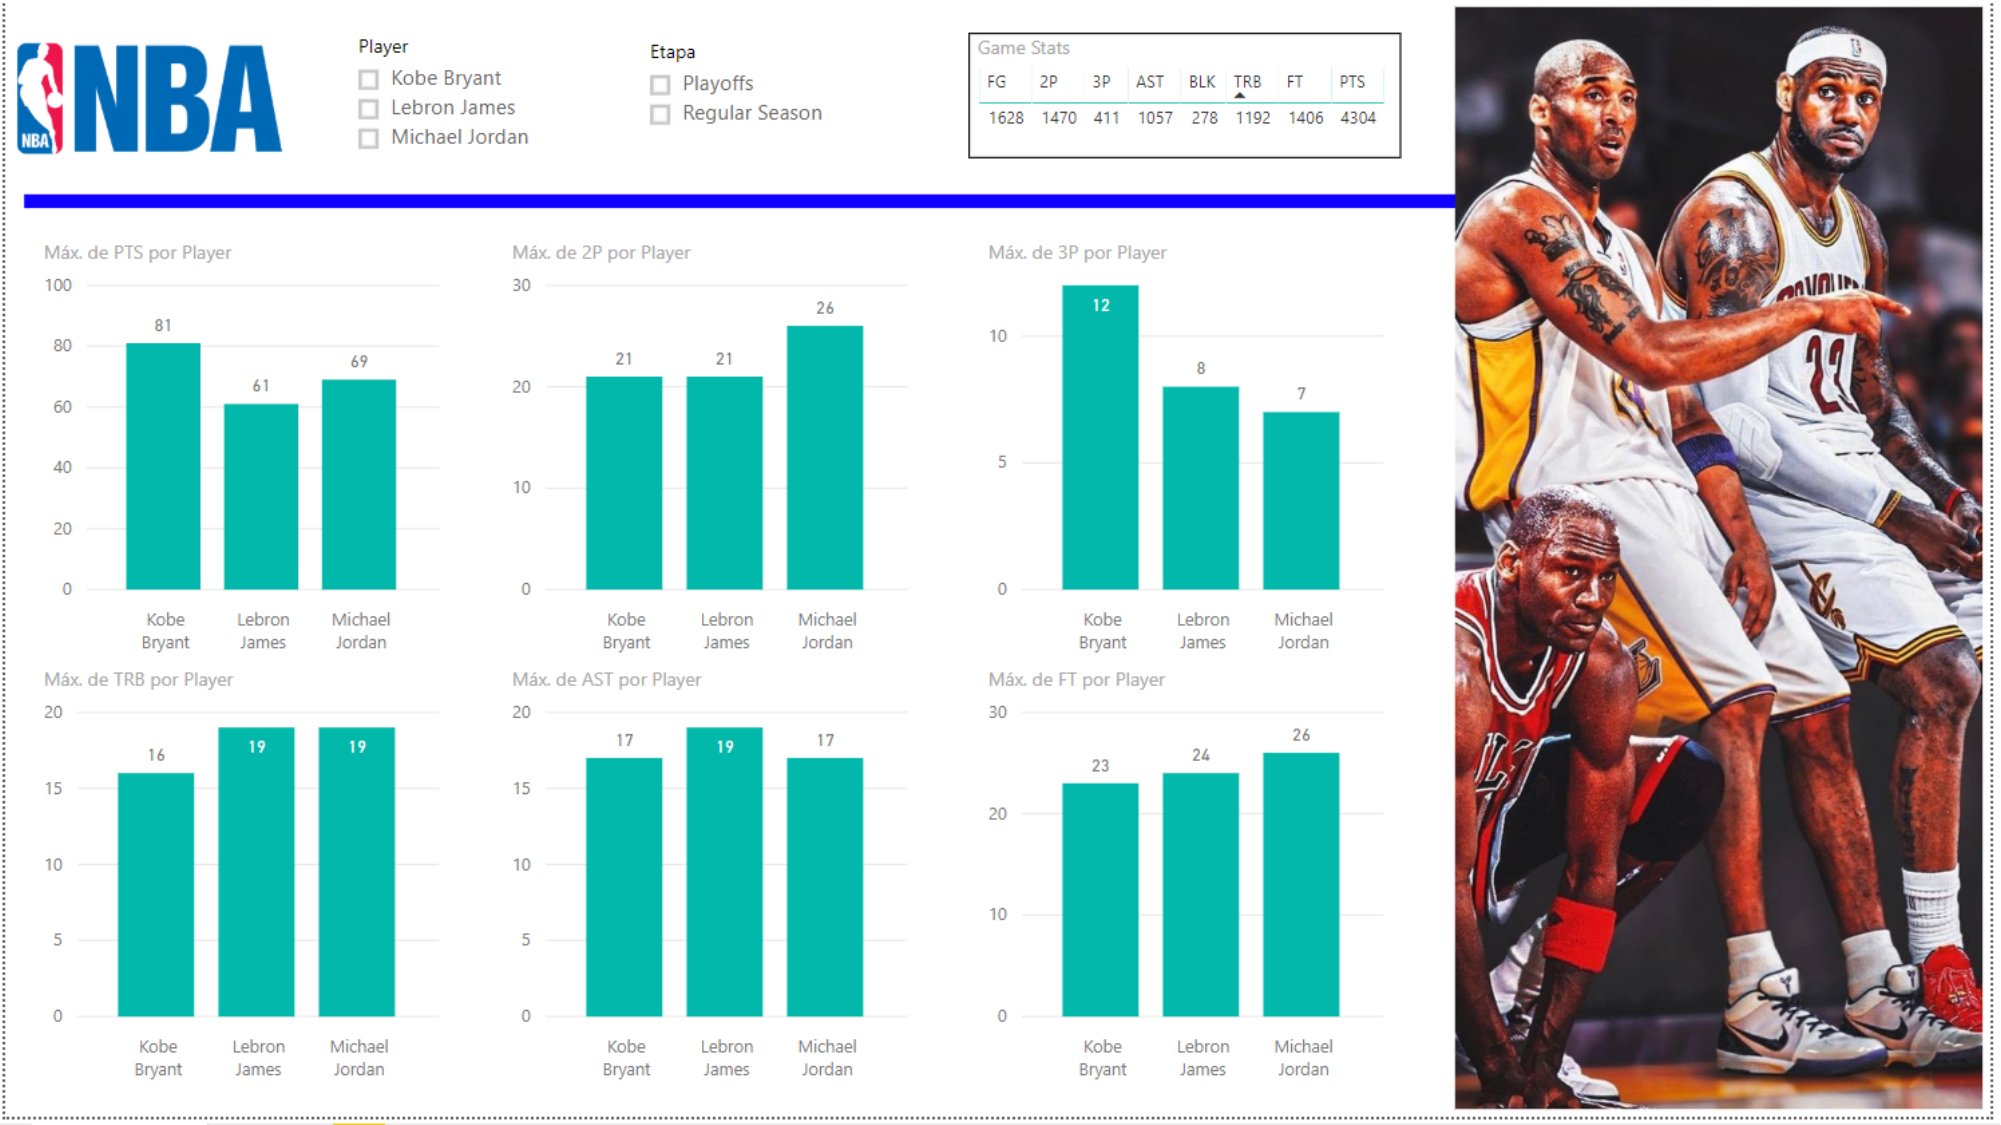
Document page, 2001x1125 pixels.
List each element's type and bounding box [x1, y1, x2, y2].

list [0, 0, 2000, 1125]
